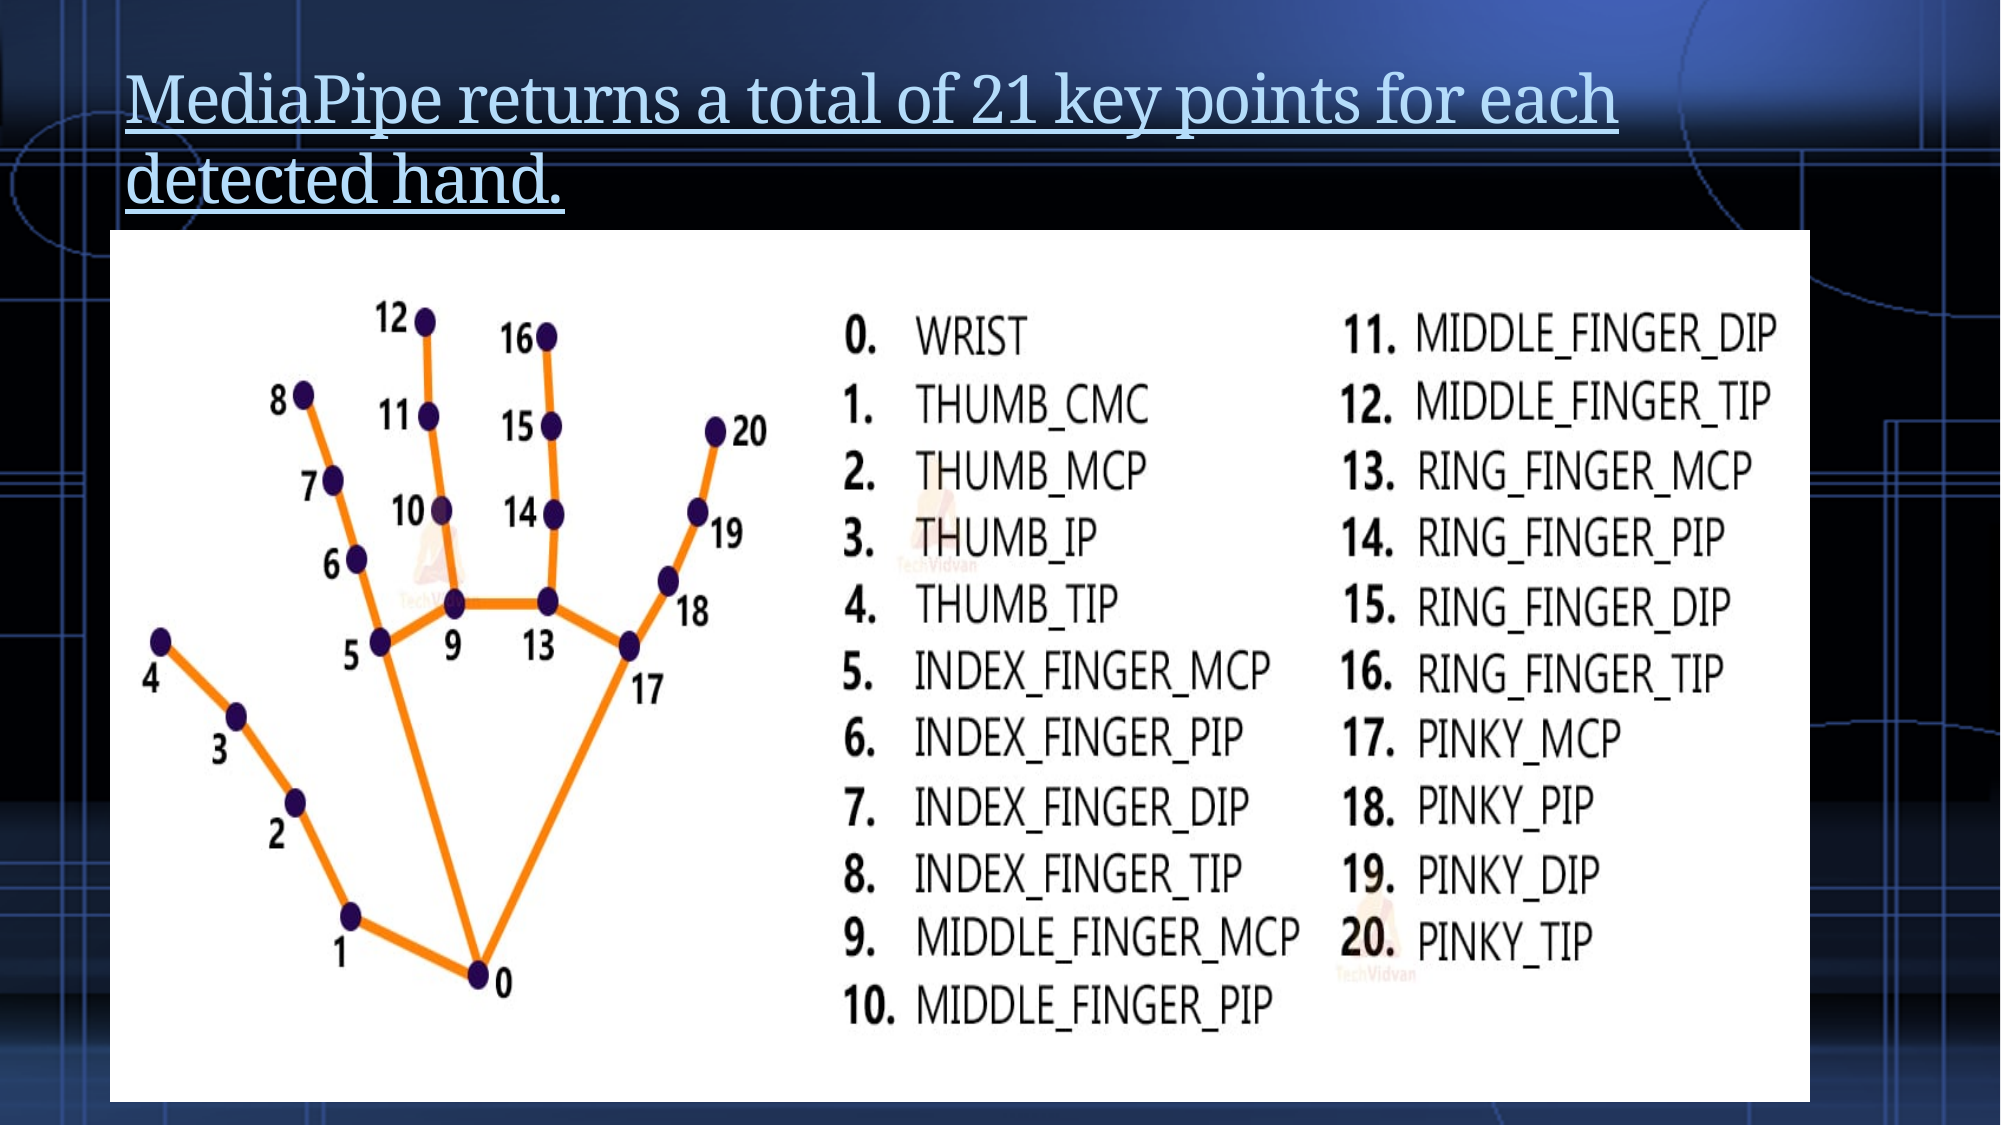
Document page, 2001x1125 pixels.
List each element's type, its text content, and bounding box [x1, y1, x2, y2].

picture [0, 0, 2001, 1125]
title MediaPipe returns a total of 21 key points for each detected hand. [110, 49, 1900, 242]
